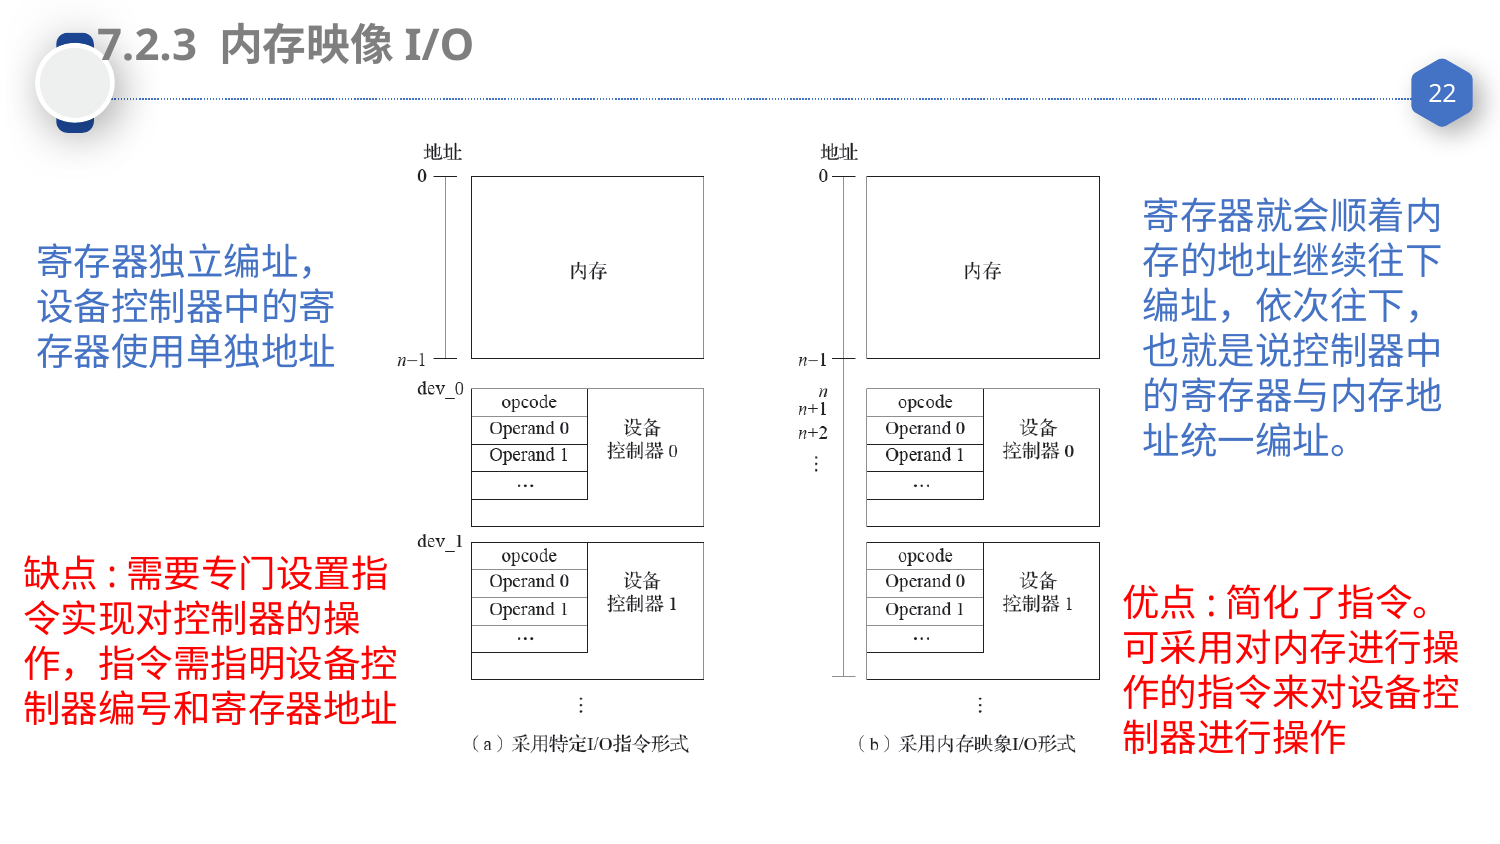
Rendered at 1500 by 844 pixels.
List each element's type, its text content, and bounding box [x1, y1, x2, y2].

text_box 寄存器独立编址，设备控制器中的寄存器使用单独地址 [21, 230, 374, 380]
text_box 7.2.3 内存映像I/O [82, 9, 947, 77]
text_box 缺点:需要专门设置指令实现对控制器的操作，指令需指明设备控制器编号和寄存器地址 [8, 542, 389, 738]
picture [389, 135, 1108, 761]
text_box 寄存器就会顺着内存的地址继续往下编址，依次往下，也就是说控制器中的寄存器与内存地址统一编址。 [1128, 184, 1480, 470]
text_box 优点:简化了指令。 可采用对内存进行操作的指令来对设备控制器进行操作 [1107, 571, 1488, 767]
